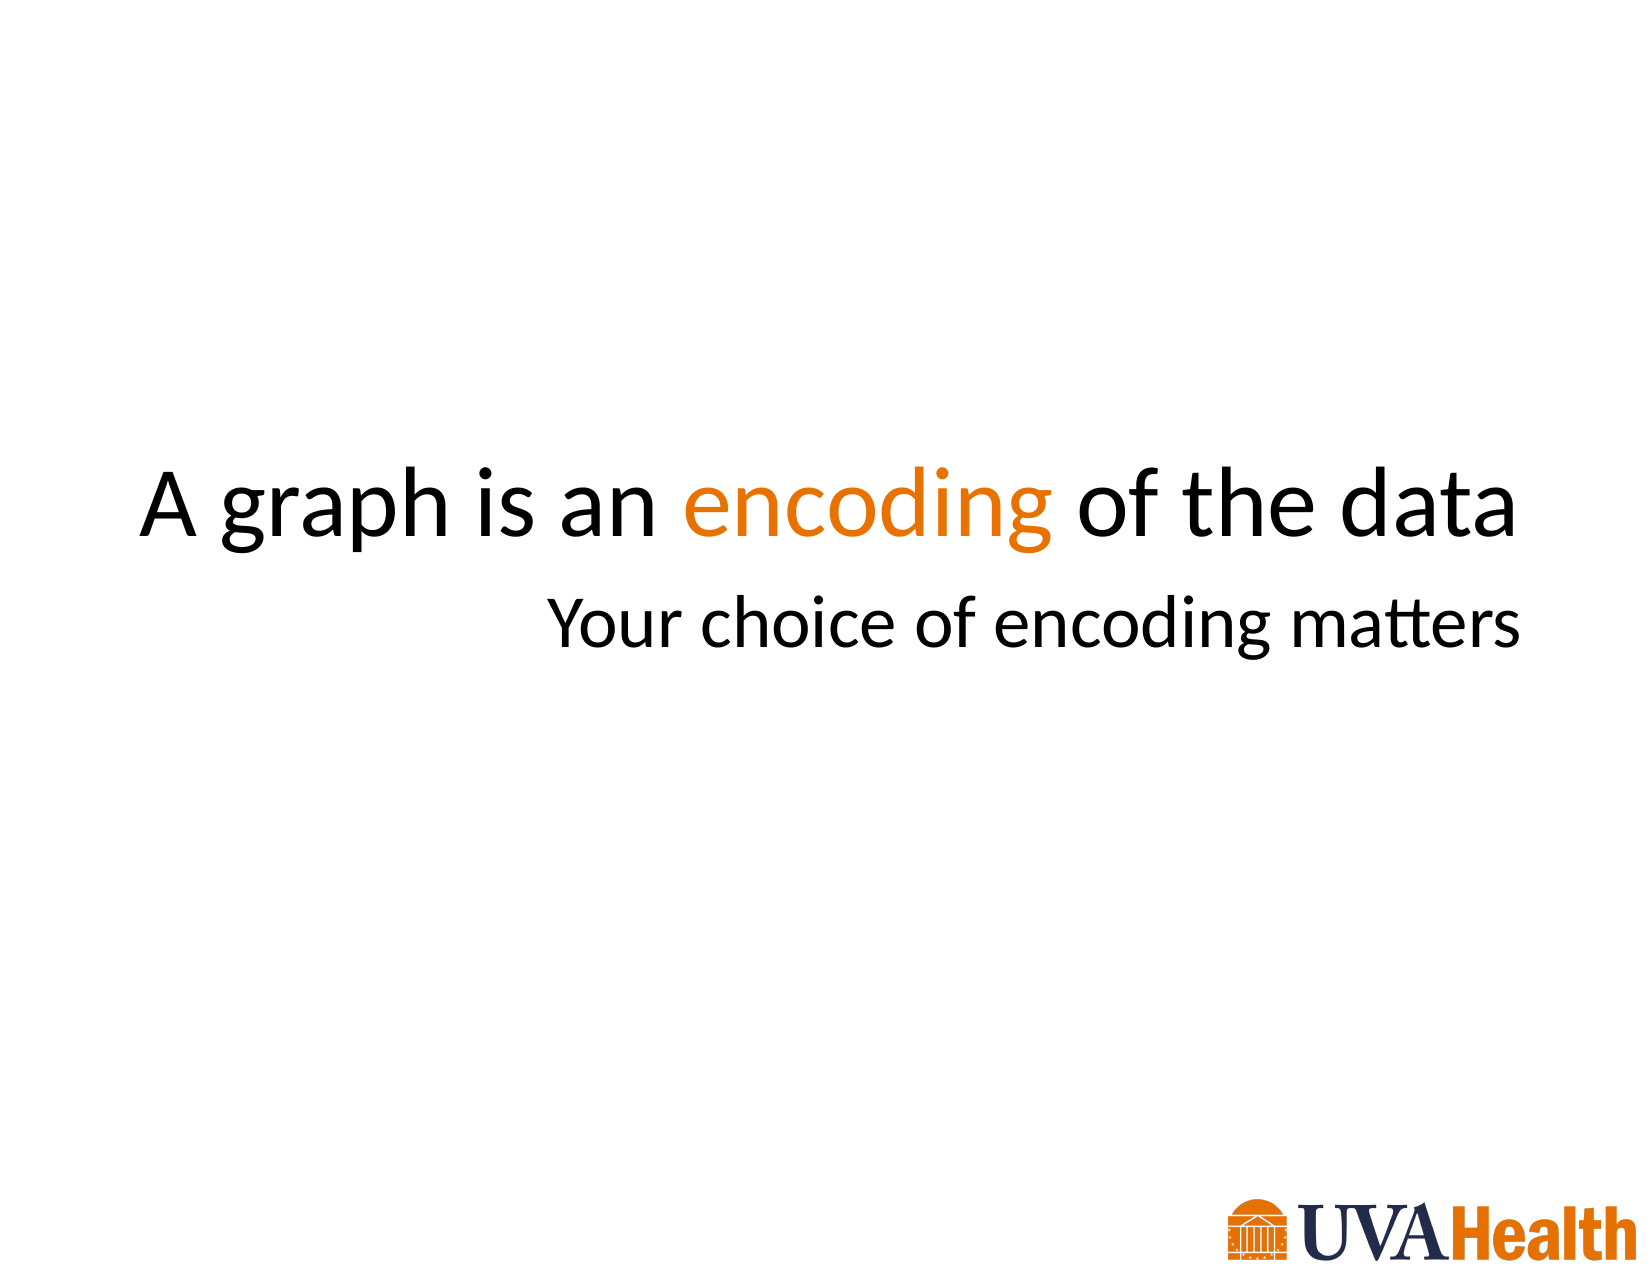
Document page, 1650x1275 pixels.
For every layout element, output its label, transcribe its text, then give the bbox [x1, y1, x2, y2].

text_box Your choice of encoding matters [532, 565, 1538, 671]
picture [1228, 1199, 1636, 1261]
text_box A graph is an encoding of the data [124, 429, 1535, 564]
